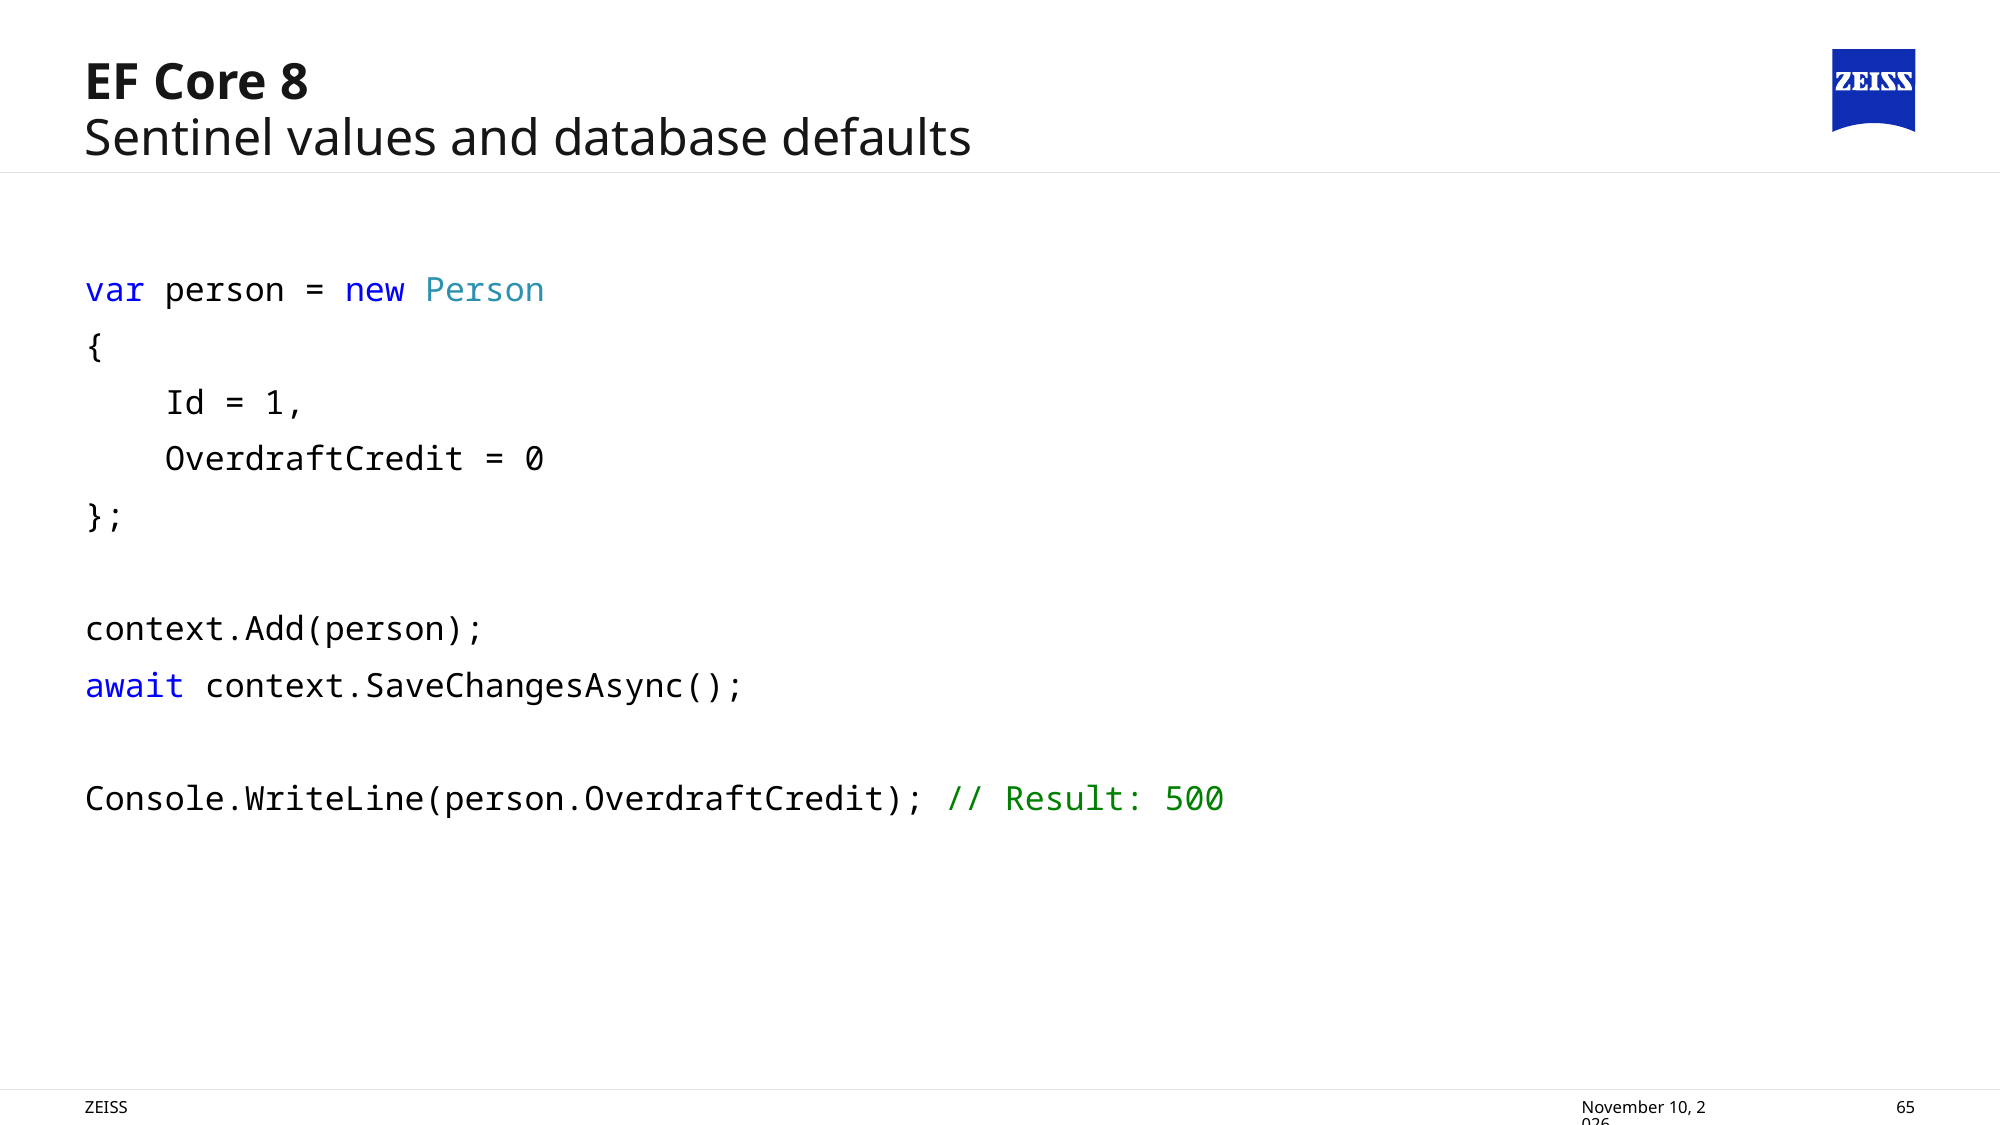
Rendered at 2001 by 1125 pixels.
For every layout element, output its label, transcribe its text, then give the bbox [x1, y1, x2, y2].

list Sentinel values and database defaults [85, 105, 1683, 167]
list var person = new Person { Id = 1, OverdraftCredit = 0 }; context.Add(person); await context.SaveChangesAsync(); Console.WriteLine(person.OverdraftCredit); // Result: 500 [85, 267, 1916, 1000]
footer ZEISS [85, 1097, 724, 1118]
slide_number 65 [1885, 1097, 1916, 1118]
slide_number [1581, 1097, 1710, 1118]
title EF Core 8 [85, 49, 1683, 105]
